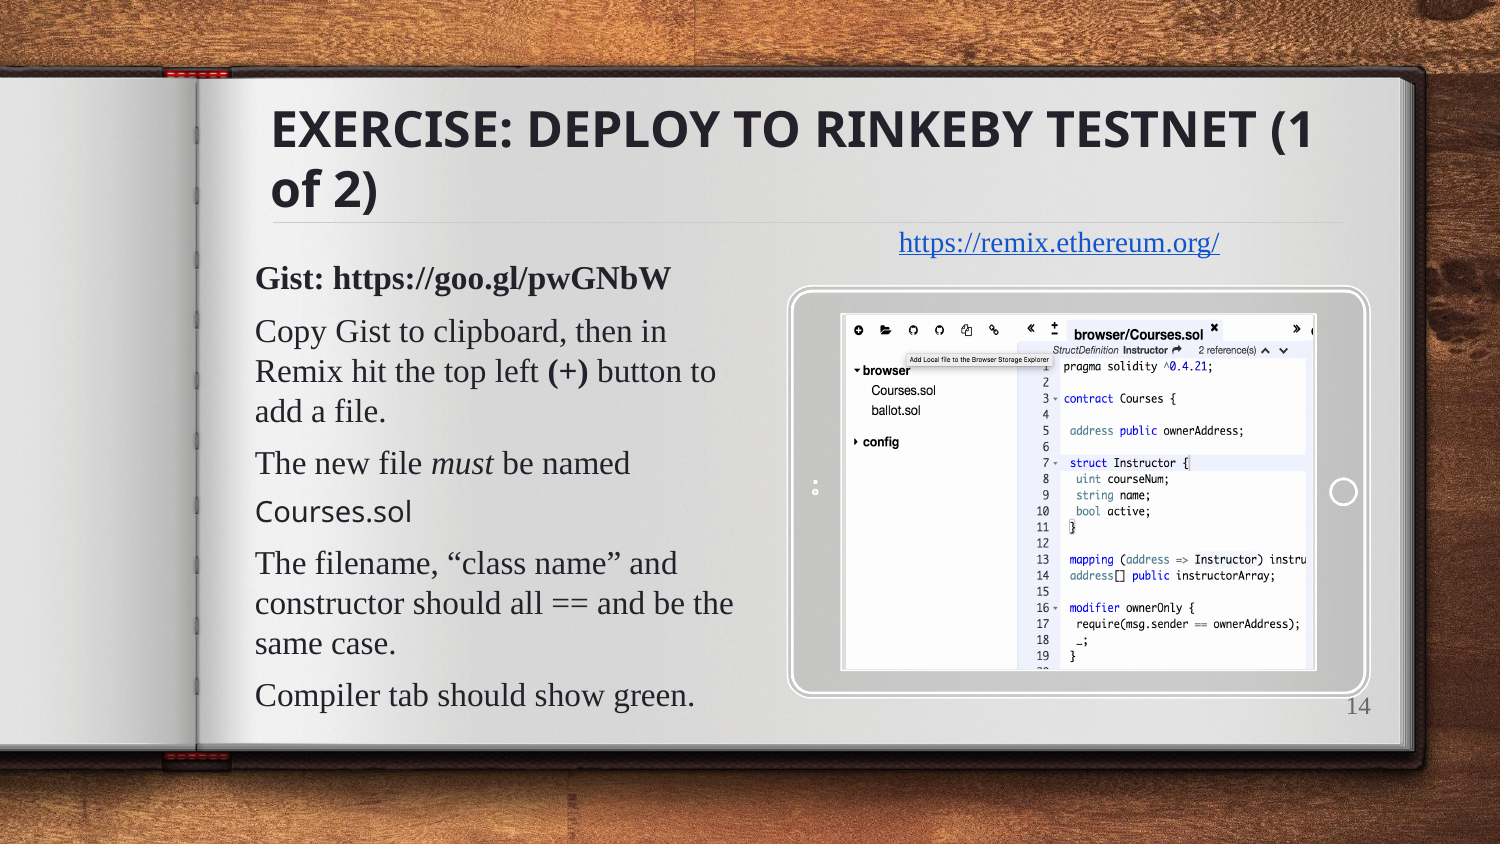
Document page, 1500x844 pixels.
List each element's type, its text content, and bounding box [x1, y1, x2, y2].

text_box https://remix.ethereum.org/ [883, 207, 1280, 286]
title EXERCISE: DEPLOY TO RINKEBY TESTNET (1 of 2) [255, 117, 1341, 233]
list Gist: https://goo.gl/pwGNbW Copy Gist to clipboard, then in Remix hit the top left (+) button to add a file. The new file must be named Courses.sol The filename, “class name” and constructor should all == and be the same case. Compiler tab should show green. [239, 241, 778, 737]
slide_number ‹#› [1295, 672, 1386, 737]
text_box [787, 285, 1371, 698]
picture [0, 0, 1500, 844]
